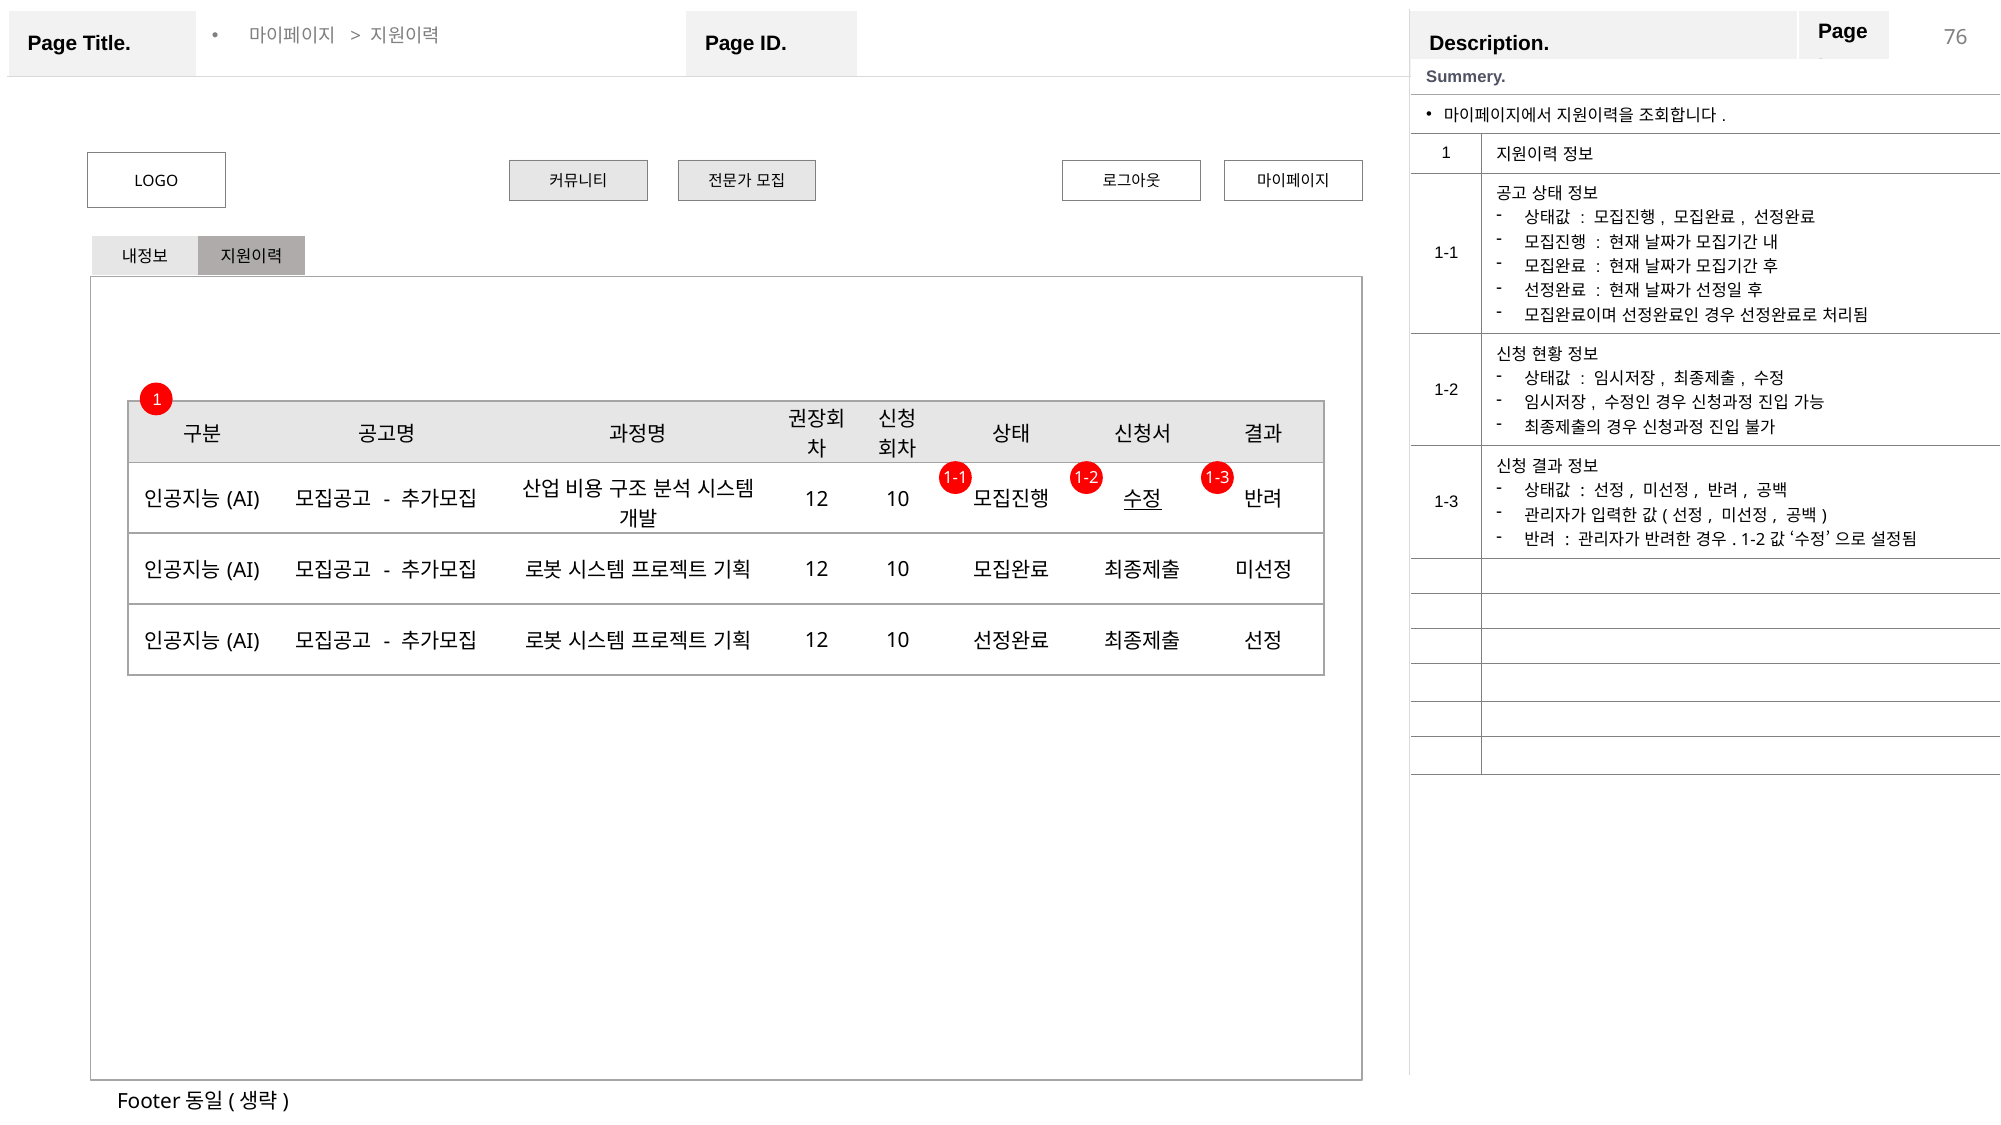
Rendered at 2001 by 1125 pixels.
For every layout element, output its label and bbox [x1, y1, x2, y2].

table_cell [1411, 334, 1481, 445]
text_box [1223, 159, 1363, 201]
table_cell [1411, 446, 1481, 558]
table_cell [129, 605, 1323, 674]
table_cell [1411, 559, 1481, 593]
table_cell [1482, 629, 2000, 663]
table_cell [1482, 446, 2000, 558]
text_box [509, 159, 816, 200]
table_cell [1411, 664, 1481, 701]
table_cell [1411, 174, 1481, 333]
table_cell [1482, 664, 2000, 701]
text_box [90, 276, 1363, 1120]
text_box [1061, 159, 1201, 201]
table_cell [1482, 174, 2000, 333]
list [196, 18, 684, 55]
table_cell [1411, 95, 2000, 133]
table_cell [1411, 702, 1481, 736]
table_header [129, 402, 1323, 462]
table_cell [1482, 594, 2000, 628]
table_cell [1411, 737, 1481, 774]
table_cell [1411, 594, 1481, 628]
text_box [86, 151, 226, 209]
table_cell [1482, 737, 2000, 774]
table_cell [1411, 629, 1481, 663]
table_cell [1411, 134, 1481, 173]
table_cell [1482, 702, 2000, 736]
table_cell [129, 463, 1323, 532]
table_cell [1482, 334, 2000, 445]
table_cell [129, 534, 1323, 603]
table_cell [1482, 134, 2000, 173]
table_header [92, 236, 305, 275]
table_header [1411, 59, 2000, 94]
table_cell [1482, 559, 2000, 593]
